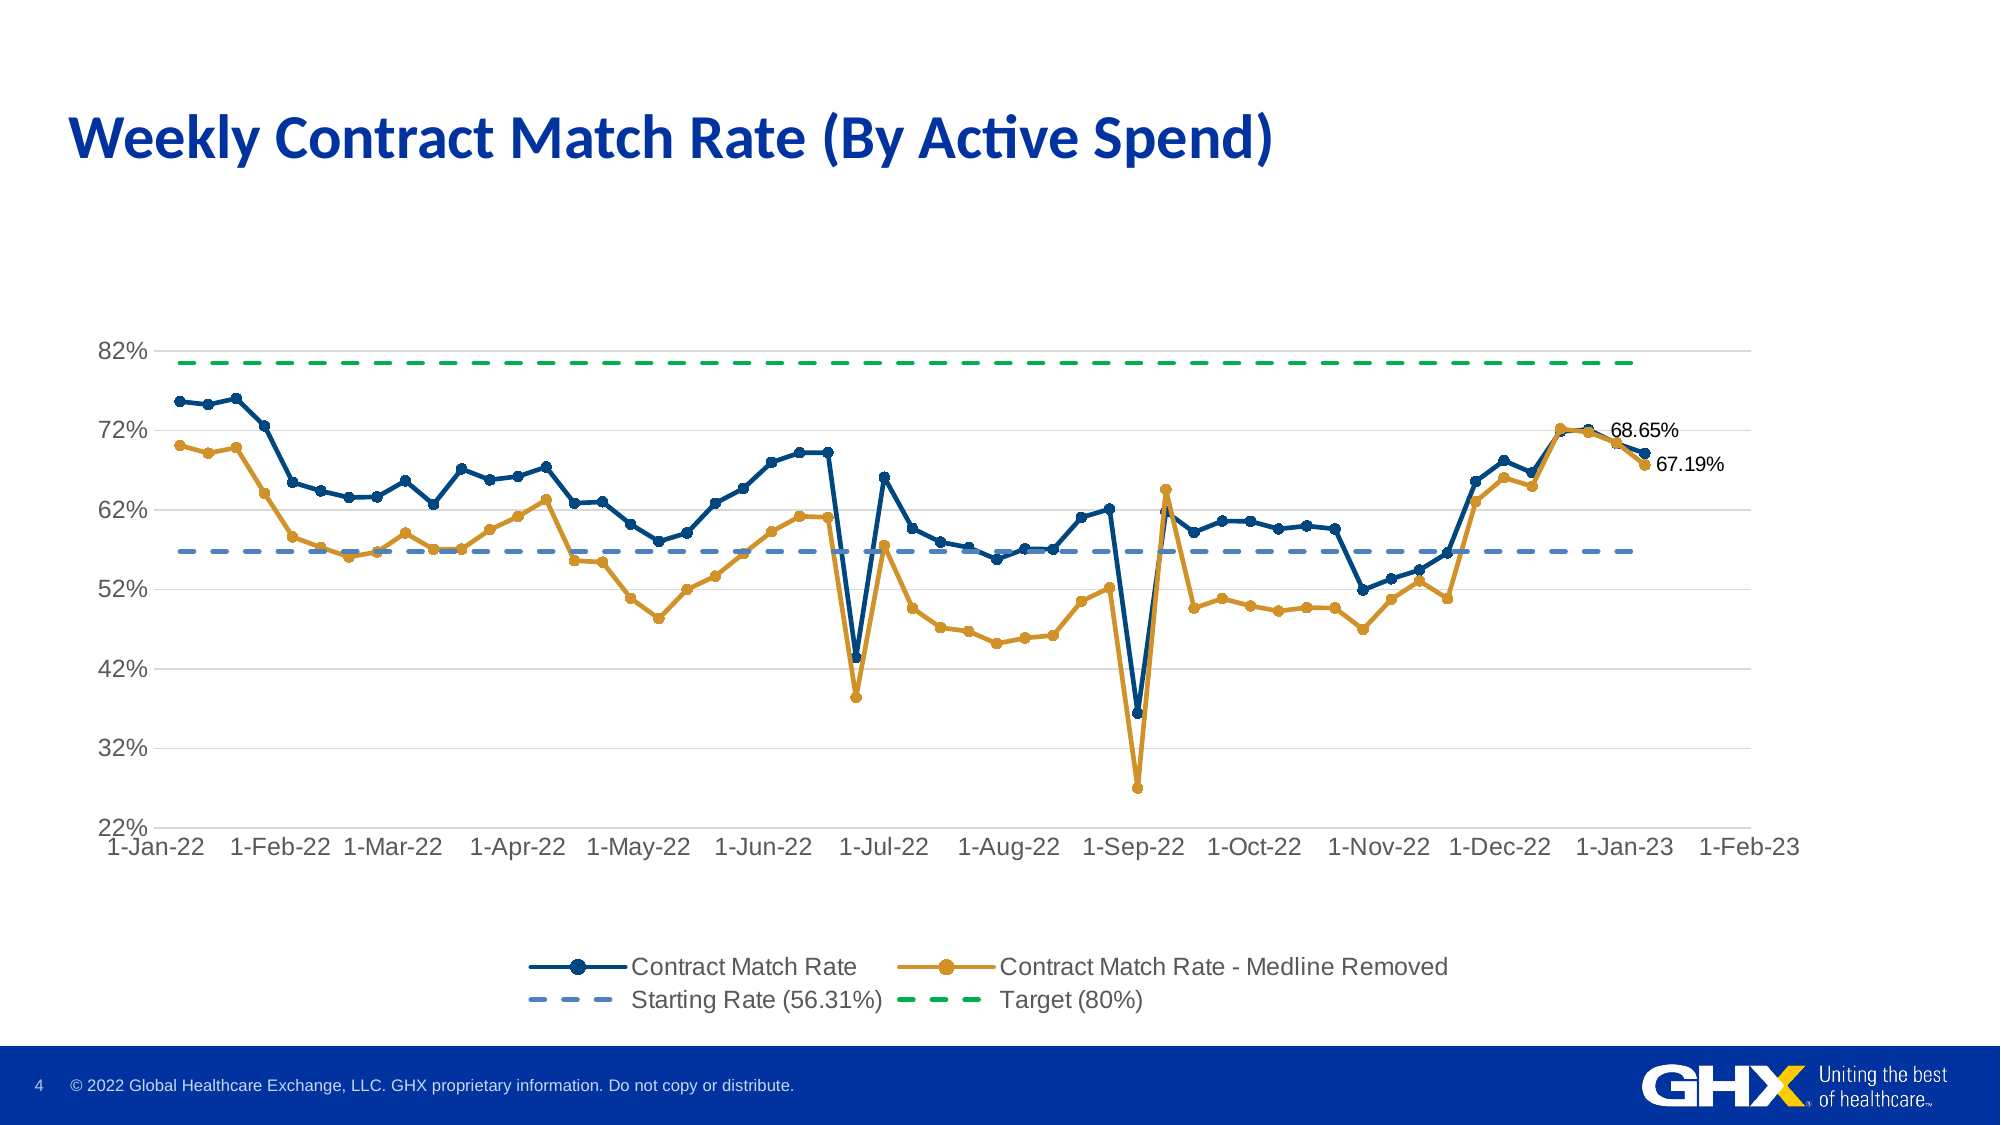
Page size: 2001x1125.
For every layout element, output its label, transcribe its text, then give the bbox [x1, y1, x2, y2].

footer © 2022 Global Healthcare Exchange, LLC. GHX proprietary information. Do not copy or distribute. [70, 1054, 1194, 1115]
title Weekly Contract Match Rate (By Active Spend) [53, 29, 1938, 180]
chart [42, 221, 1938, 1019]
picture [1642, 1064, 1947, 1107]
